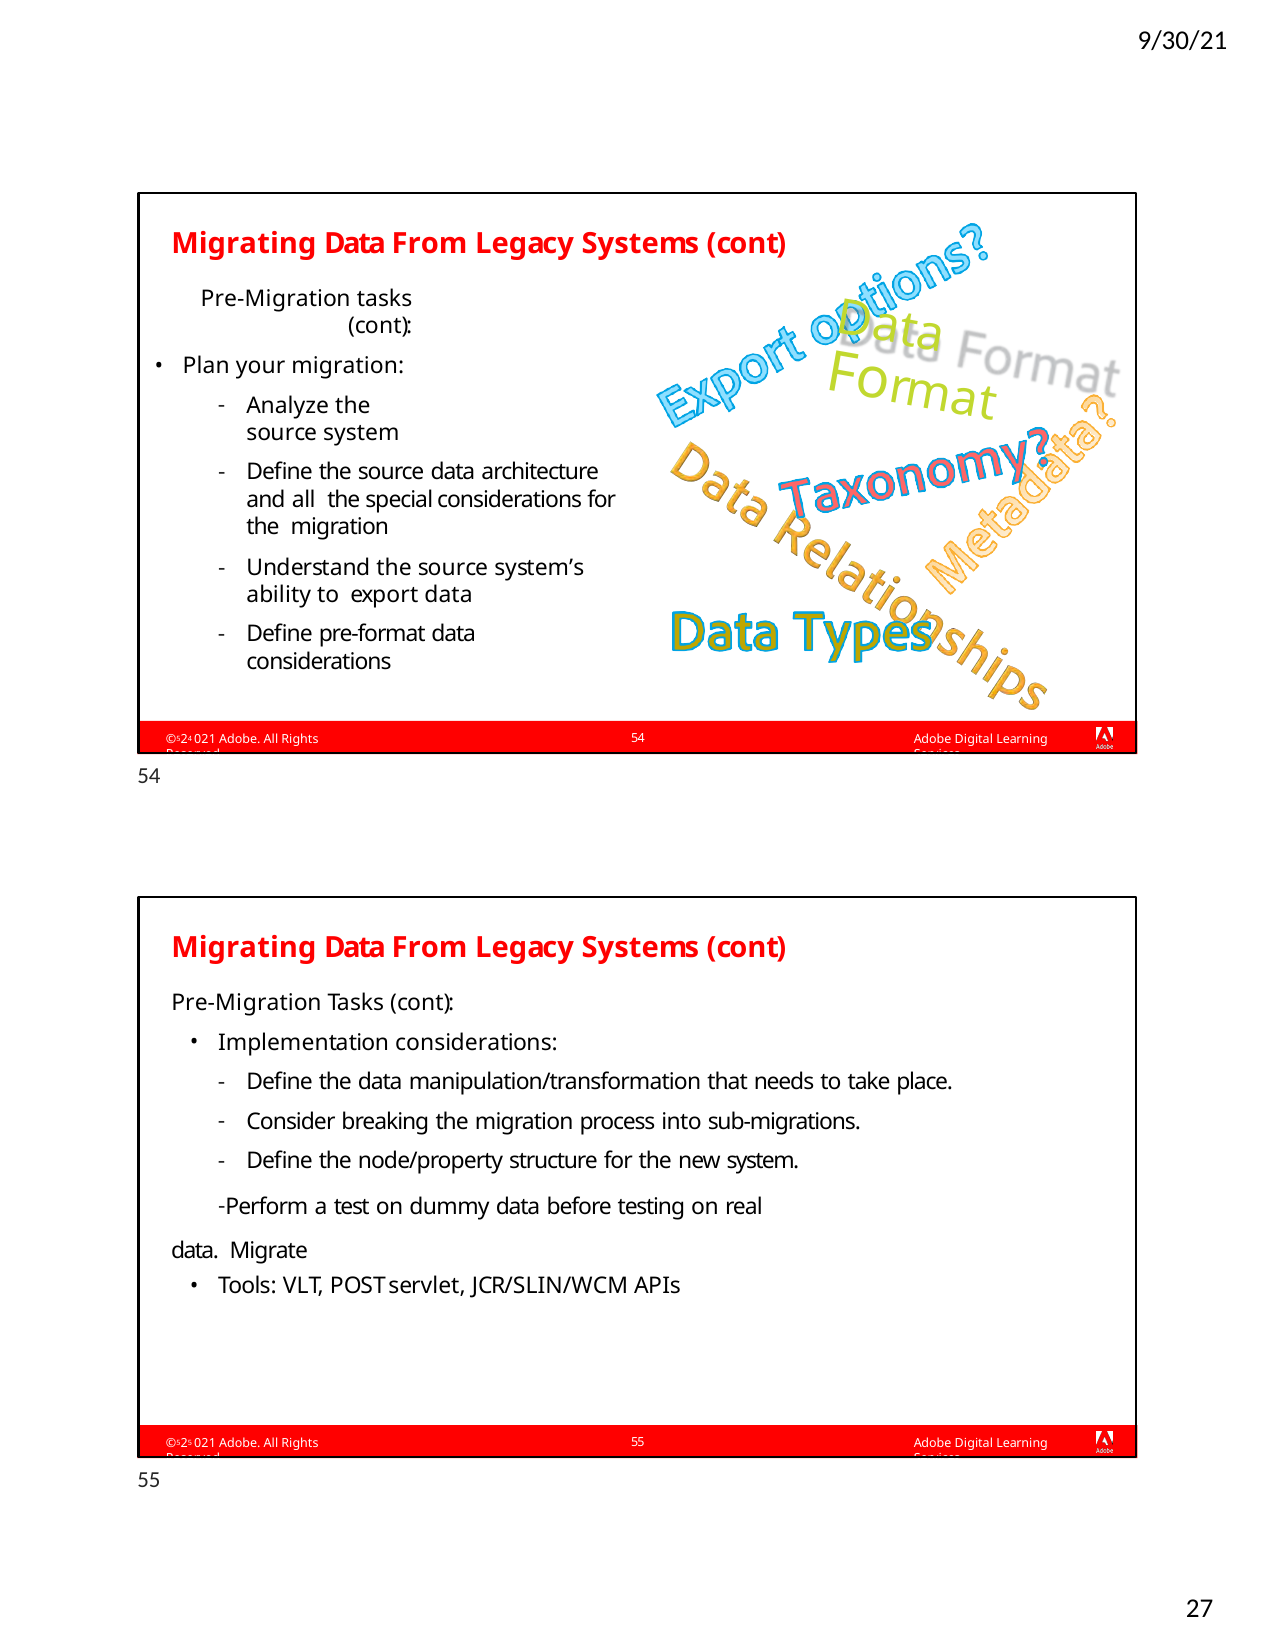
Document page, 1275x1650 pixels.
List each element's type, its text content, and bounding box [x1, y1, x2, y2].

slide_number 27 [1179, 1589, 1234, 1650]
text_box [138, 896, 1137, 1424]
text_box 55 [135, 1466, 163, 1492]
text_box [137, 1424, 1138, 1459]
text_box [137, 191, 1138, 755]
text_box 54 [135, 762, 163, 788]
text_box 9/30/21 [1135, 20, 1230, 55]
